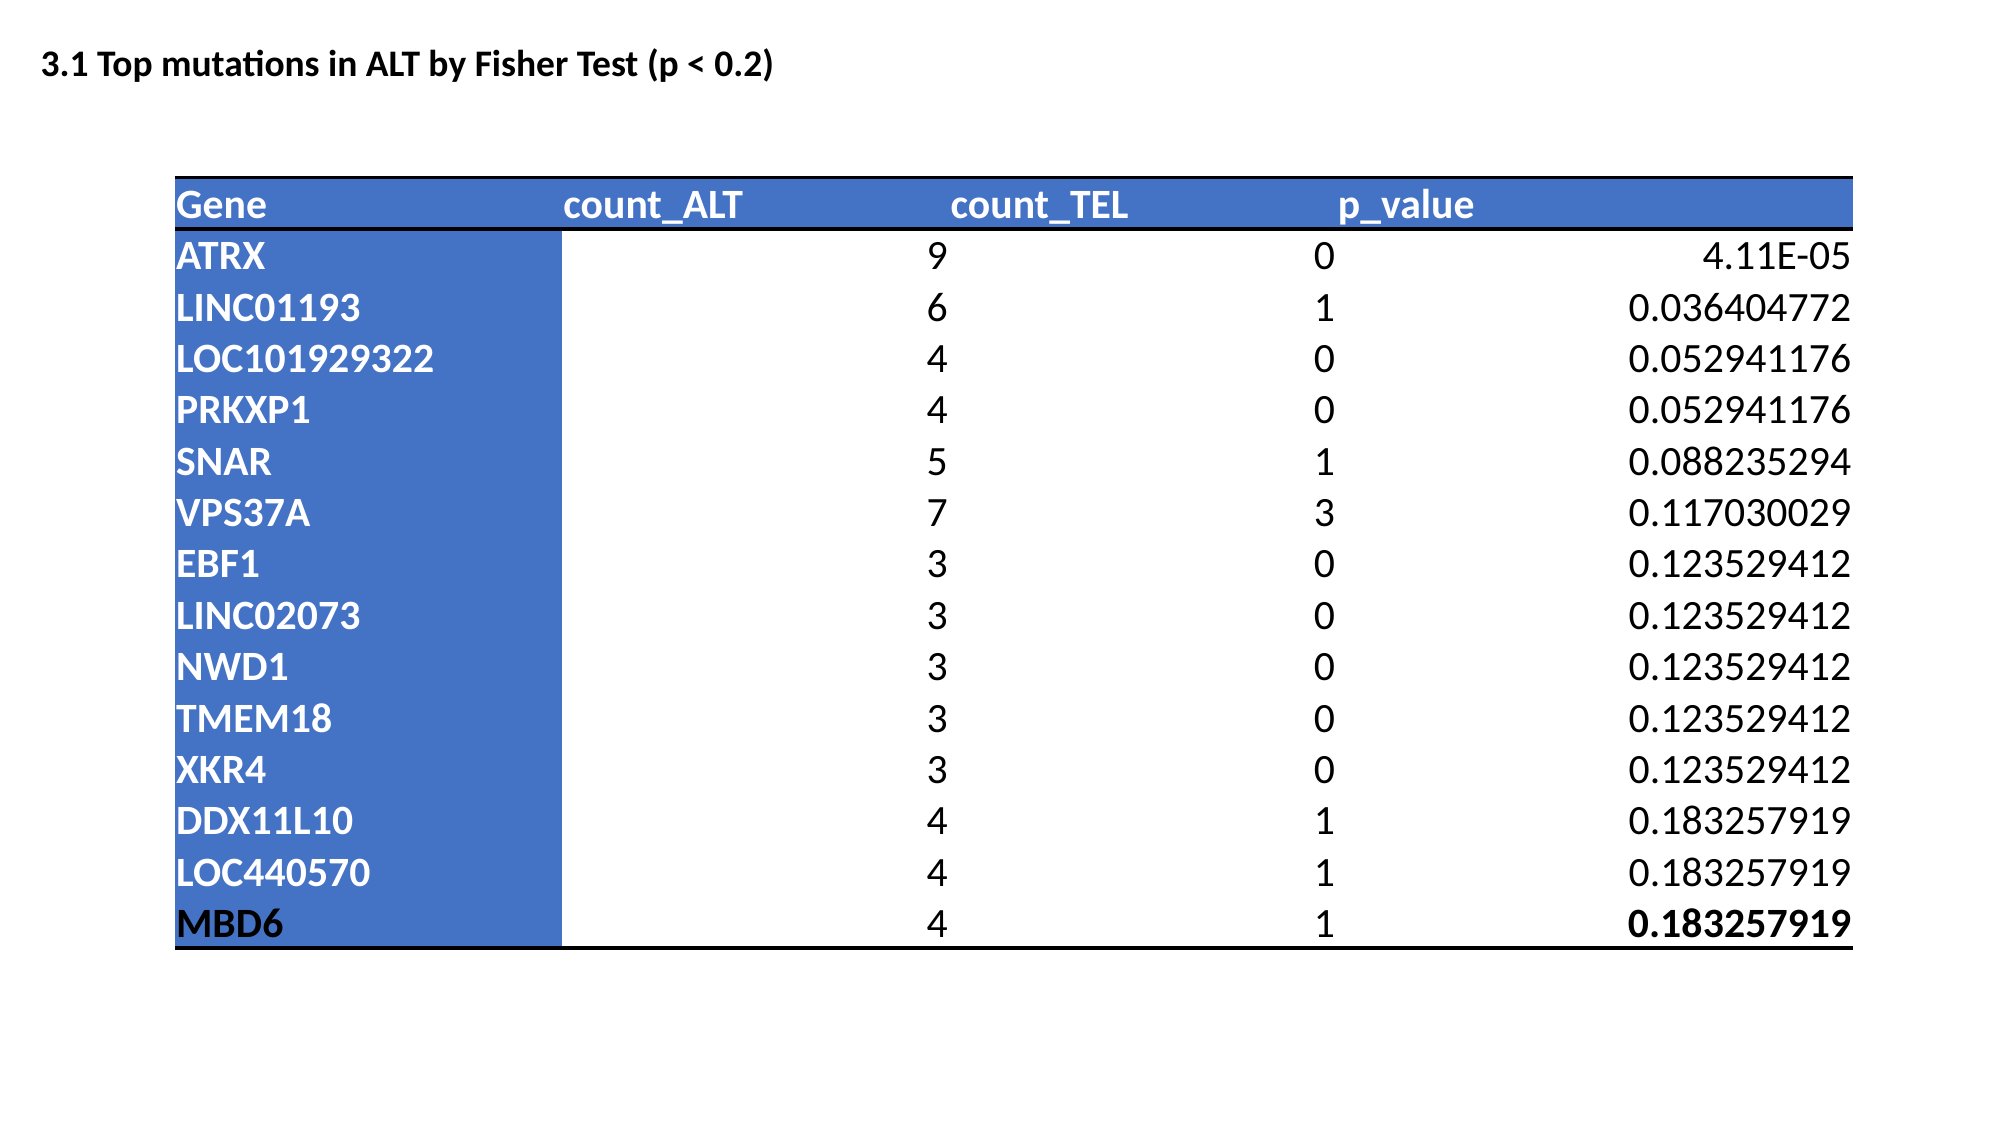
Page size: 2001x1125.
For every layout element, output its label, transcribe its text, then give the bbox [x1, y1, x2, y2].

table_cell 0.052941176 [1337, 332, 1853, 383]
table_cell SNAR [175, 434, 562, 486]
table_cell 0 [949, 743, 1337, 794]
table_cell 0.088235294 [1337, 434, 1853, 486]
table_cell 0 [949, 231, 1337, 280]
table_cell 3 [949, 486, 1337, 537]
table_cell 4.11E-05 [1337, 231, 1853, 280]
table_cell 0.036404772 [1337, 280, 1853, 332]
table_cell 0.183257919 [1337, 794, 1853, 845]
table_cell MBD6 [175, 897, 562, 946]
table_cell 9 [562, 231, 949, 280]
table_cell 0 [949, 640, 1337, 691]
table_cell 5 [562, 434, 949, 486]
table_cell LINC01193 [175, 280, 562, 332]
table_cell 0.052941176 [1337, 383, 1853, 434]
table_cell 0.183257919 [1337, 845, 1853, 897]
table_cell 1 [949, 434, 1337, 486]
table_cell EBF1 [175, 537, 562, 588]
table_cell 0.123529412 [1337, 743, 1853, 794]
table_header count_TEL [949, 179, 1337, 227]
table_cell XKR4 [175, 743, 562, 794]
table_cell 0.117030029 [1337, 486, 1853, 537]
table_cell 3 [562, 691, 949, 743]
table_cell 7 [562, 486, 949, 537]
table_header p_value [1337, 179, 1853, 227]
table_cell 0 [949, 332, 1337, 383]
table_header Gene [175, 179, 562, 227]
table_cell 3 [562, 537, 949, 588]
table_cell PRKXP1 [175, 383, 562, 434]
table_cell 0.183257919 [1337, 897, 1853, 946]
table_cell 1 [949, 897, 1337, 946]
table_cell 0.123529412 [1337, 588, 1853, 640]
table_cell 1 [949, 280, 1337, 332]
table_cell 3 [562, 743, 949, 794]
table_cell ATRX [175, 231, 562, 280]
table_cell 0.123529412 [1337, 537, 1853, 588]
table_cell NWD1 [175, 640, 562, 691]
table_cell 0.123529412 [1337, 640, 1853, 691]
table_cell TMEM18 [175, 691, 562, 743]
table_cell 4 [562, 383, 949, 434]
table_cell 4 [562, 794, 949, 845]
table_cell 4 [562, 897, 949, 946]
table_cell 0 [949, 691, 1337, 743]
table_header count_ALT [562, 179, 949, 227]
table_cell DDX11L10 [175, 794, 562, 845]
table_cell 4 [562, 332, 949, 383]
table_cell 6 [562, 280, 949, 332]
table_cell 1 [949, 794, 1337, 845]
table_cell LOC440570 [175, 845, 562, 897]
table_cell VPS37A [175, 486, 562, 537]
table_cell LINC02073 [175, 588, 562, 640]
table_cell 0 [949, 588, 1337, 640]
table_cell LOC101929322 [175, 332, 562, 383]
table_cell 0.123529412 [1337, 691, 1853, 743]
table_cell 1 [949, 845, 1337, 897]
table_cell 4 [562, 845, 949, 897]
text_box 3.1 Top mutations in ALT by Fisher Test (p < 0.2) [25, 31, 1407, 182]
table_cell 0 [949, 383, 1337, 434]
table_cell 3 [562, 588, 949, 640]
table_cell 3 [562, 640, 949, 691]
table_cell 0 [949, 537, 1337, 588]
